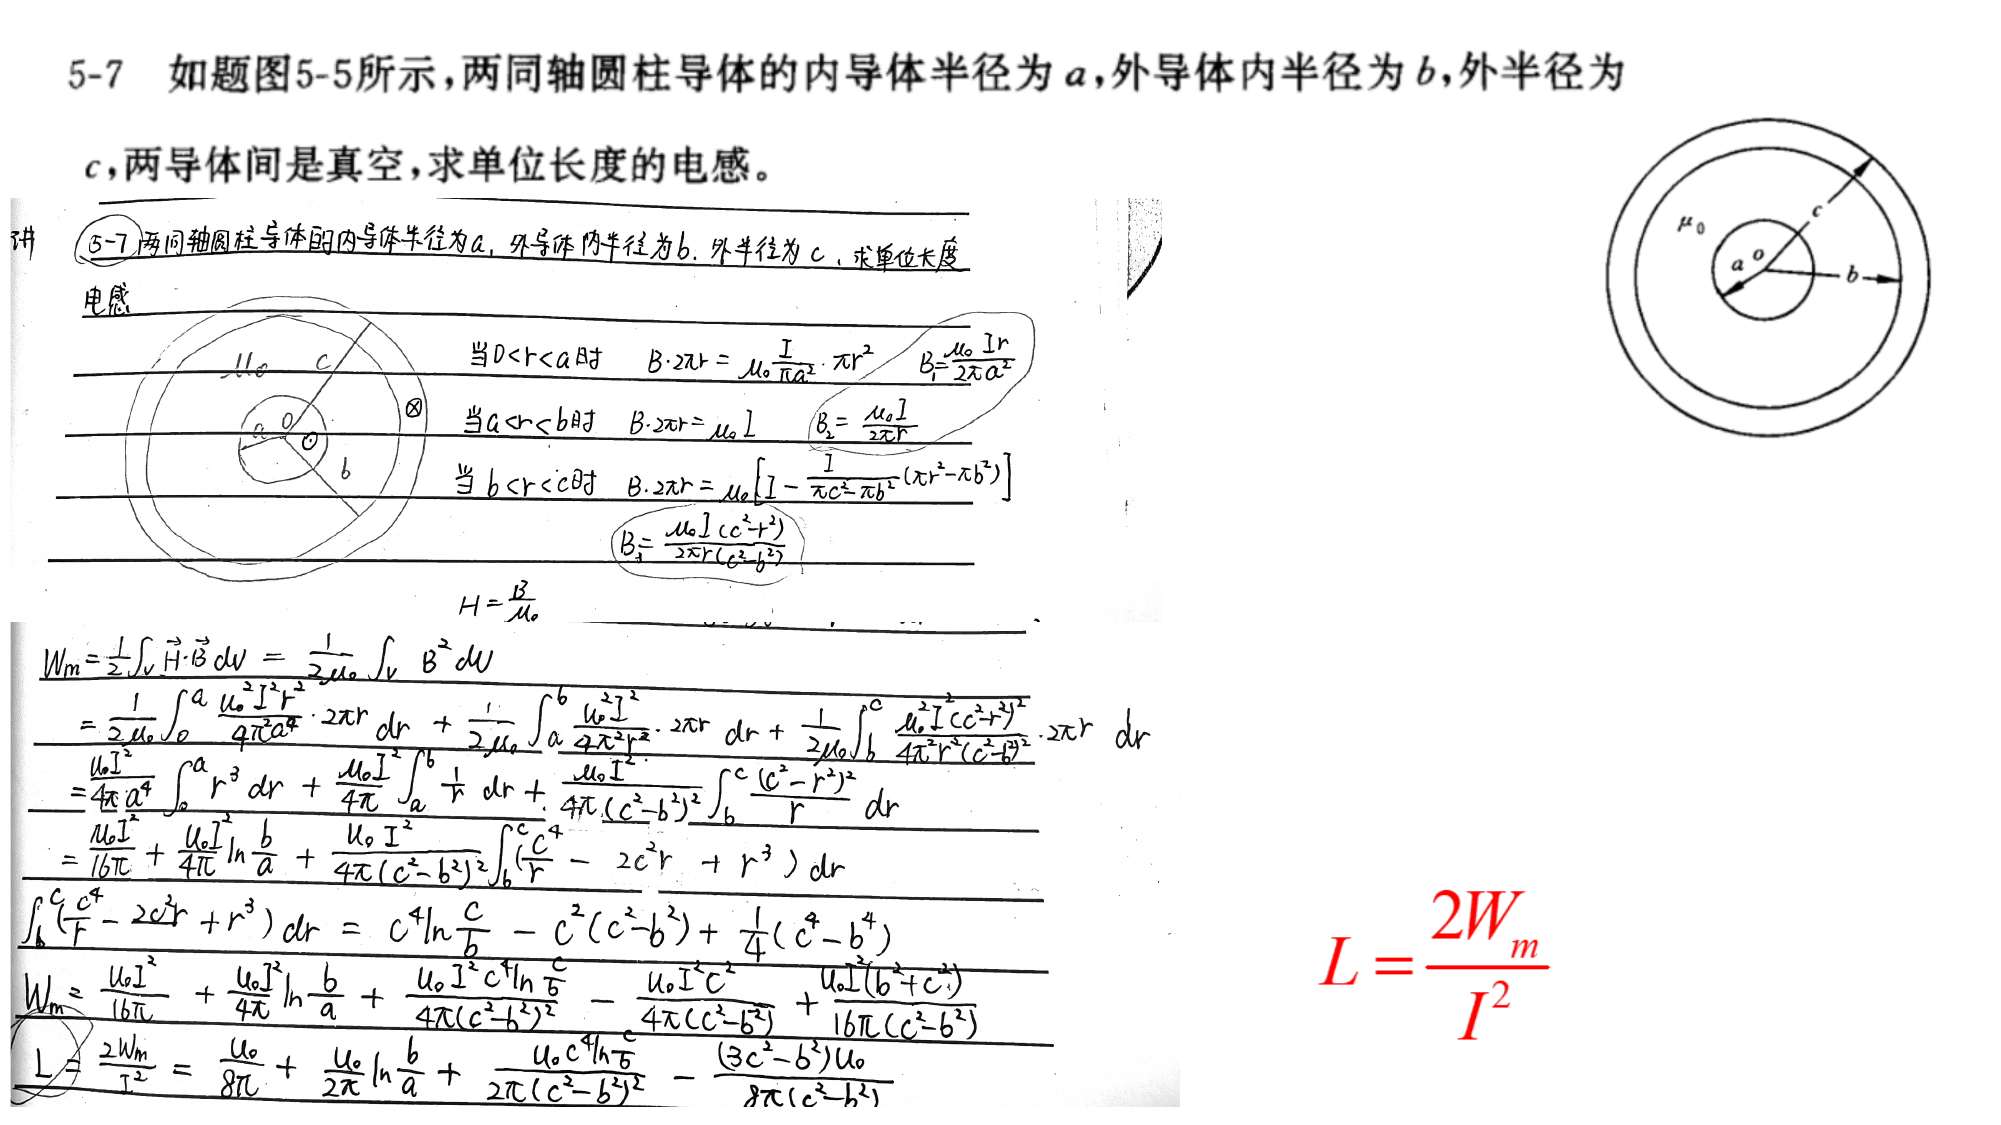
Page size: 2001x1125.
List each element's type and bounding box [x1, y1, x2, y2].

picture [1577, 99, 1967, 456]
picture [10, 198, 1180, 1107]
text_box [22, 47, 1642, 212]
picture [1274, 862, 1550, 1078]
